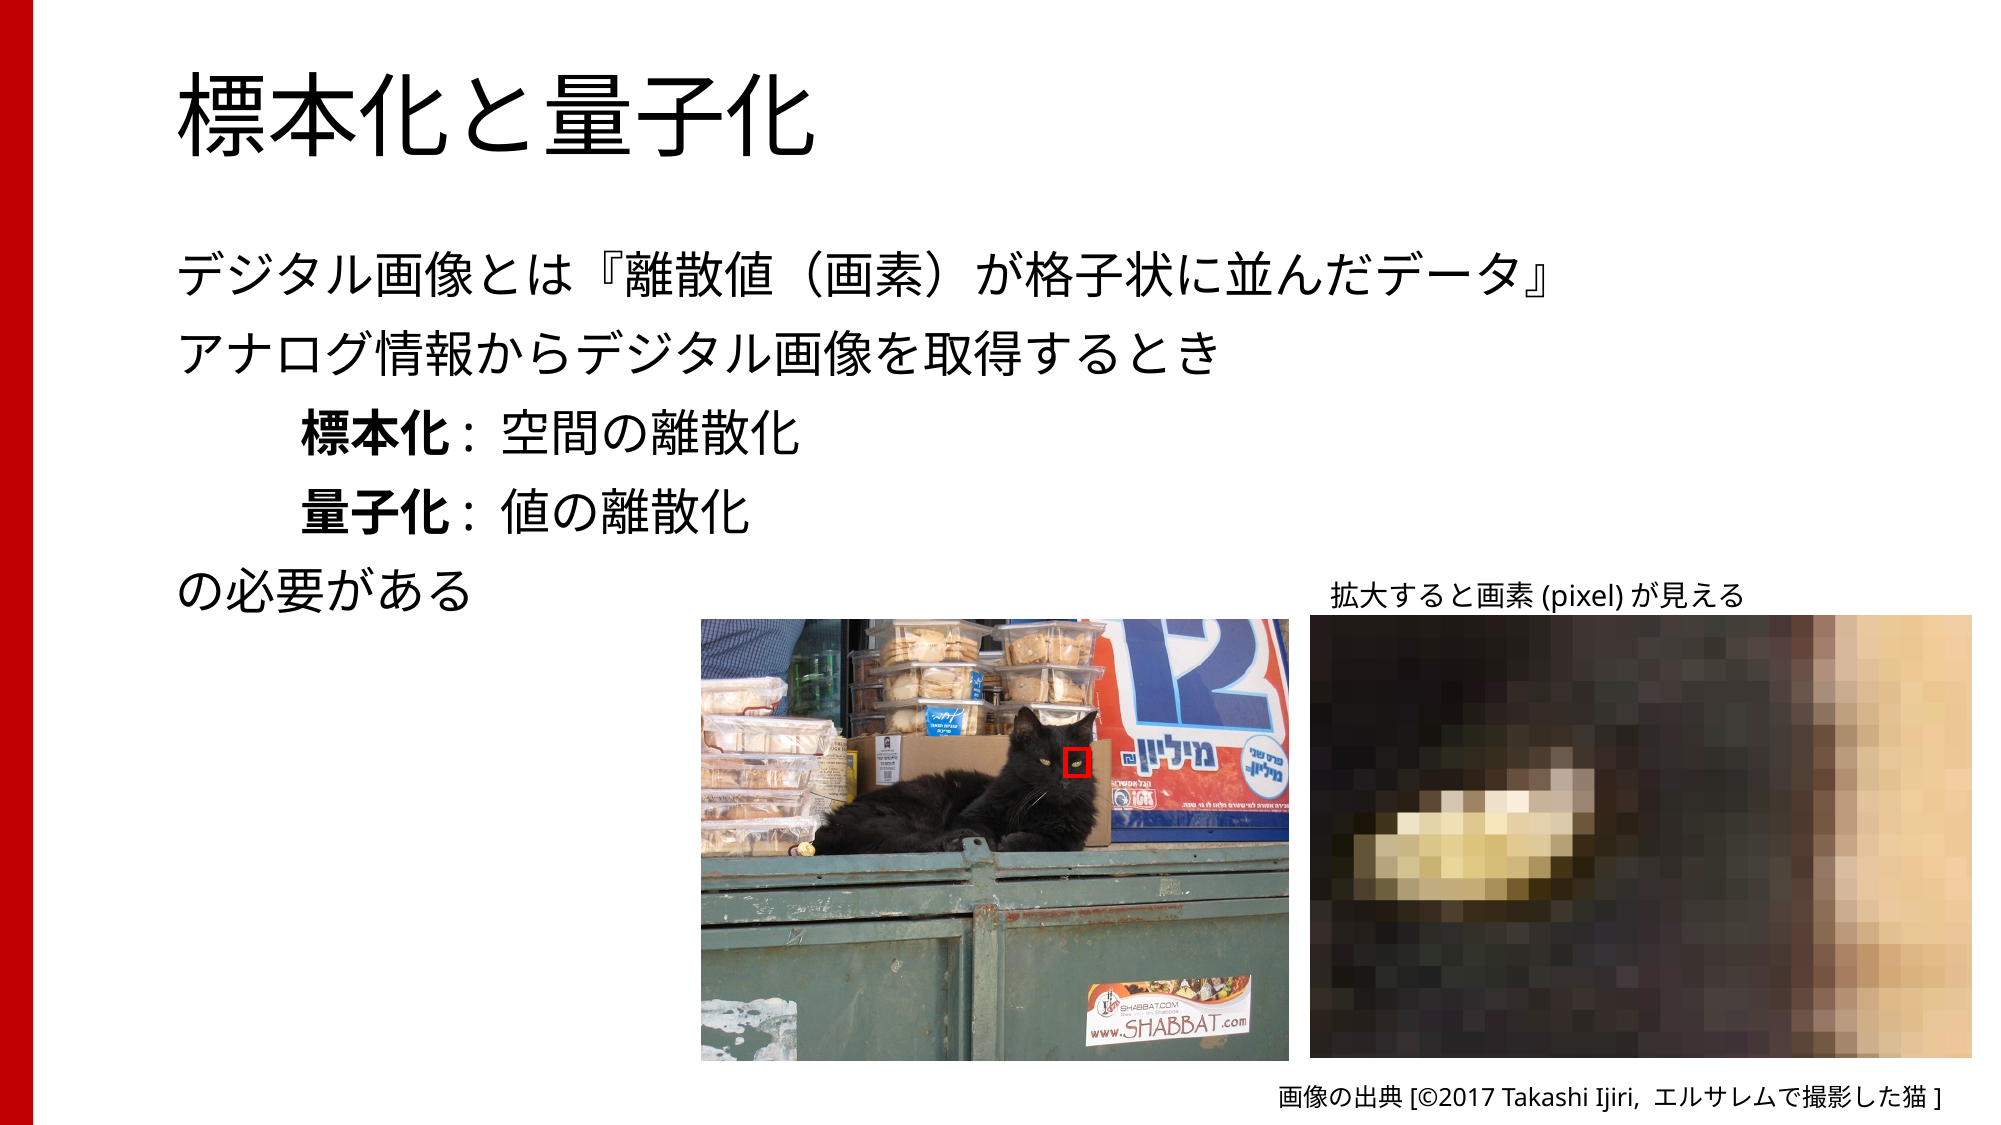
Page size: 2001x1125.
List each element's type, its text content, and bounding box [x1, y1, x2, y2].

text_box 画像の出典[©2017 Takashi Ijiri, エルサレムで撮影した猫] [1263, 1074, 2000, 1120]
title 標本化と量子化 [160, 59, 1819, 181]
picture [1310, 615, 1972, 1058]
list デジタル画像とは『離散値（画素）が格子状に並んだデータ』 アナログ情報からデジタル画像を取得するとき 標本化: 空間の離散化 量子化: 値の離散化 の必要がある [160, 243, 1800, 680]
picture [701, 619, 1290, 1061]
text_box 拡大すると画素(pixel)が見える [1315, 569, 2000, 620]
